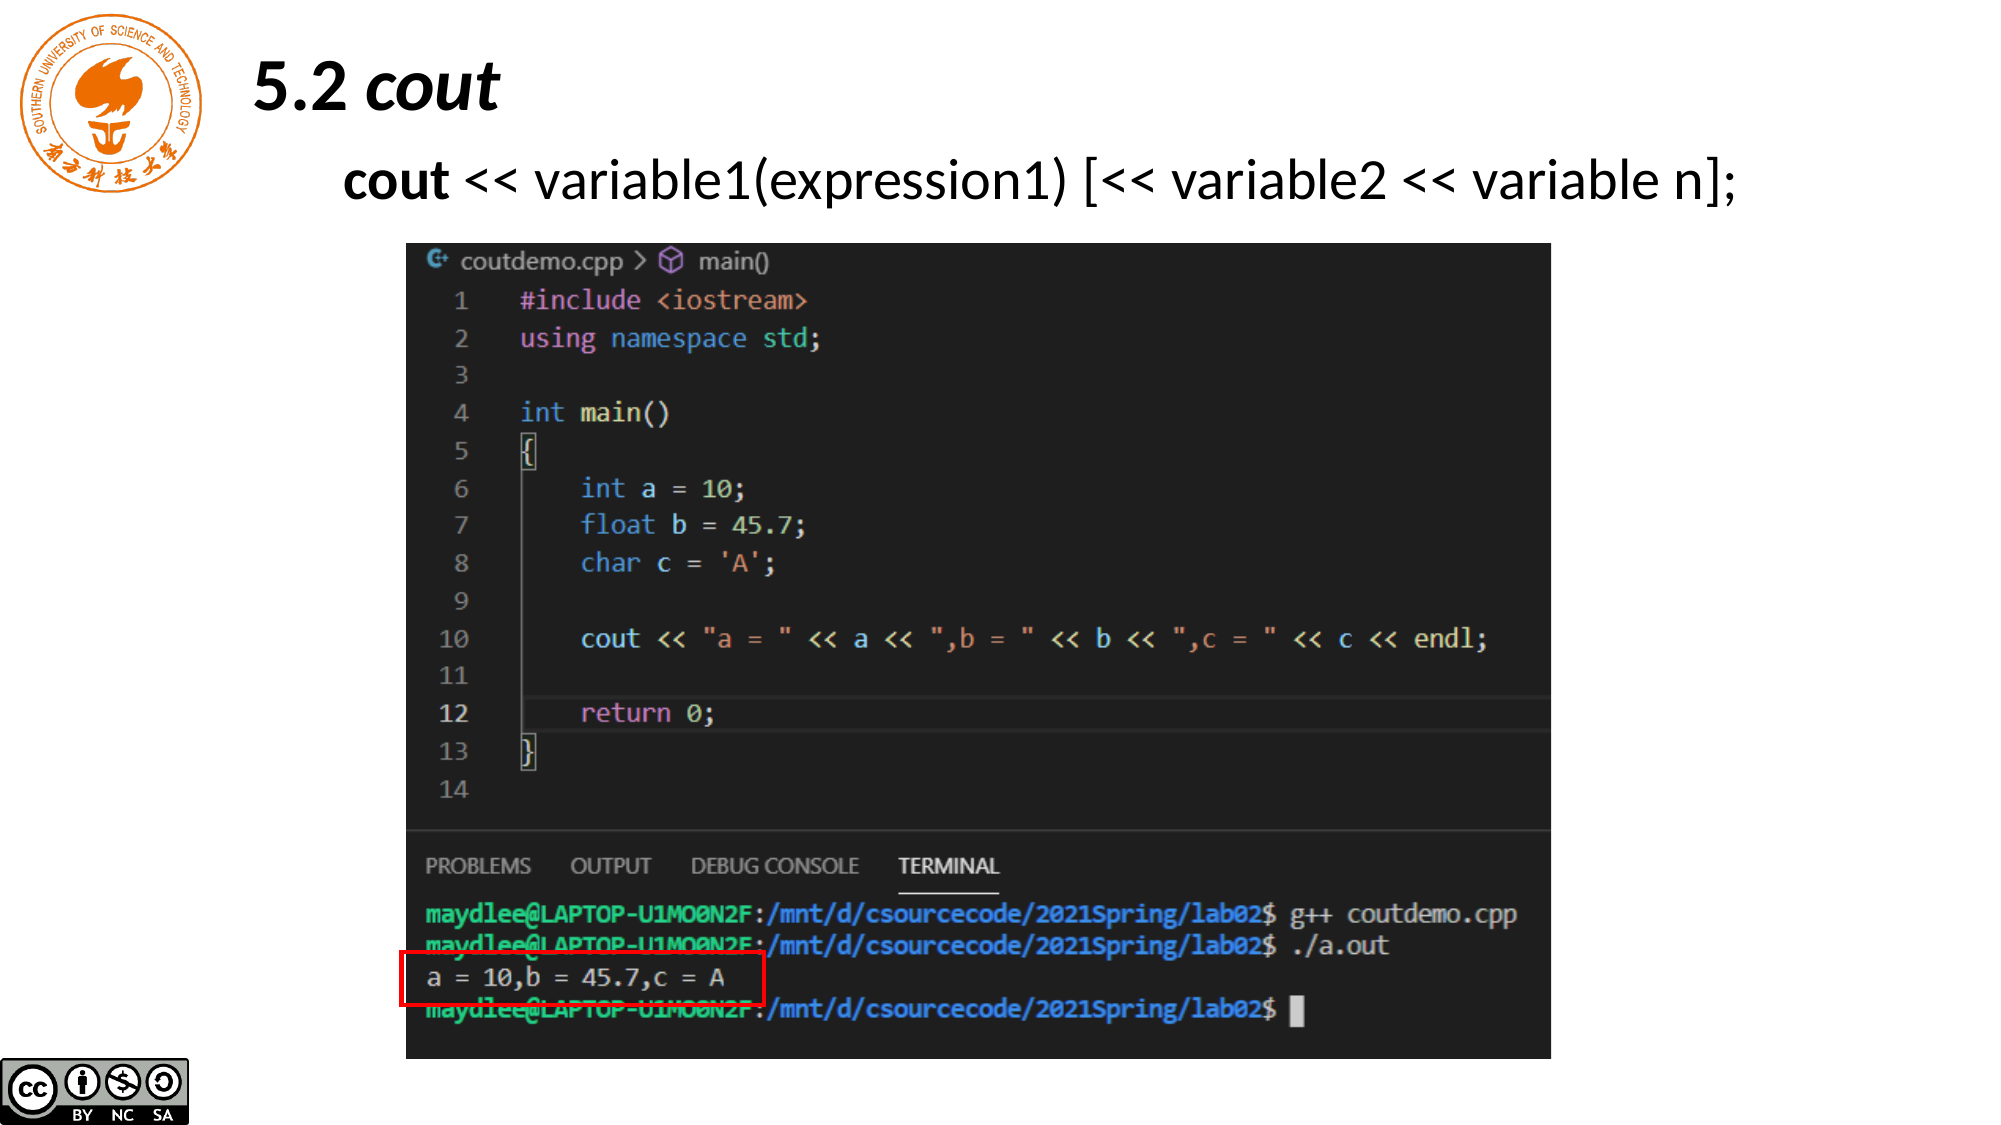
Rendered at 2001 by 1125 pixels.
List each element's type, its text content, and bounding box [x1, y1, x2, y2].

text_box cout << variable1(expression1) [<< variable2 << variable n]; [315, 134, 1754, 219]
picture [18, 11, 202, 194]
picture [0, 1058, 189, 1125]
text_box 5.2 cout [237, 28, 516, 133]
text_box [406, 243, 1552, 1059]
text_box [400, 951, 406, 1006]
